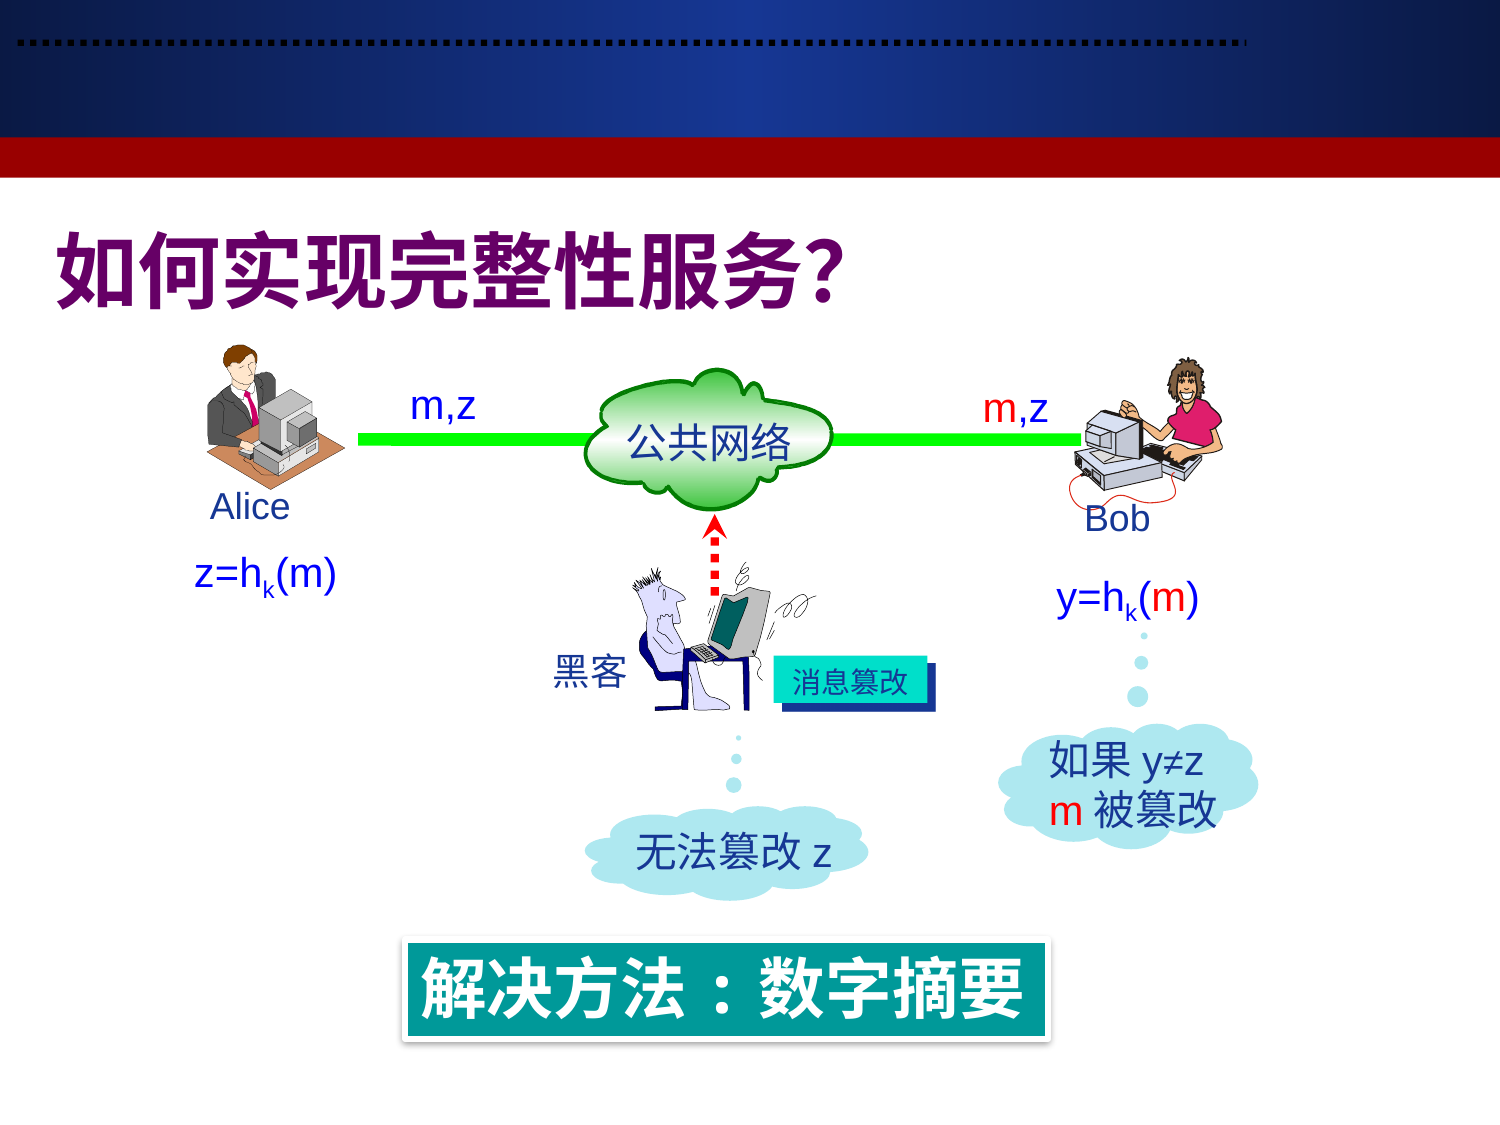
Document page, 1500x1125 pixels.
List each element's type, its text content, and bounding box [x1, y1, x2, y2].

text_box 如何实现完整性服务？ [39, 200, 940, 338]
text_box 解决方法:数字摘要 [402, 936, 1051, 1042]
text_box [171, 344, 1259, 901]
